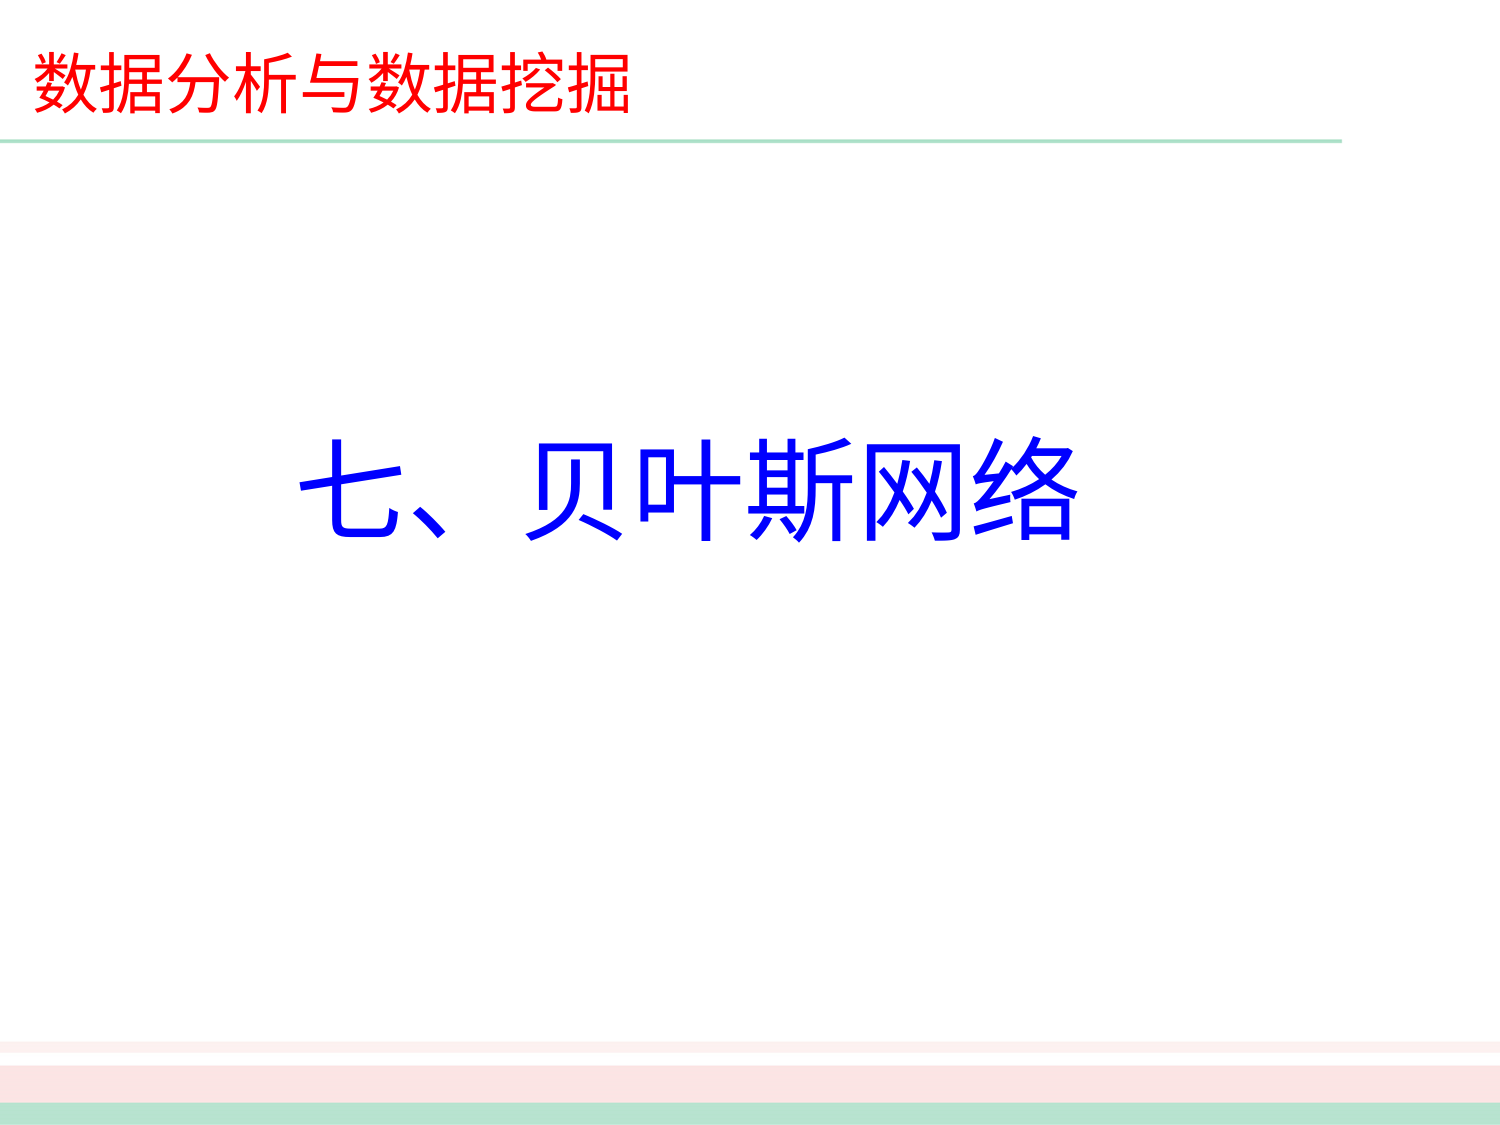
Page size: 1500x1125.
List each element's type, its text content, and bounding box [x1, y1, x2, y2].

text_box 七、贝叶斯网络 [292, 420, 1197, 556]
picture [0, 0, 1500, 1125]
title 数据分析与数据挖掘 [30, 42, 1470, 231]
